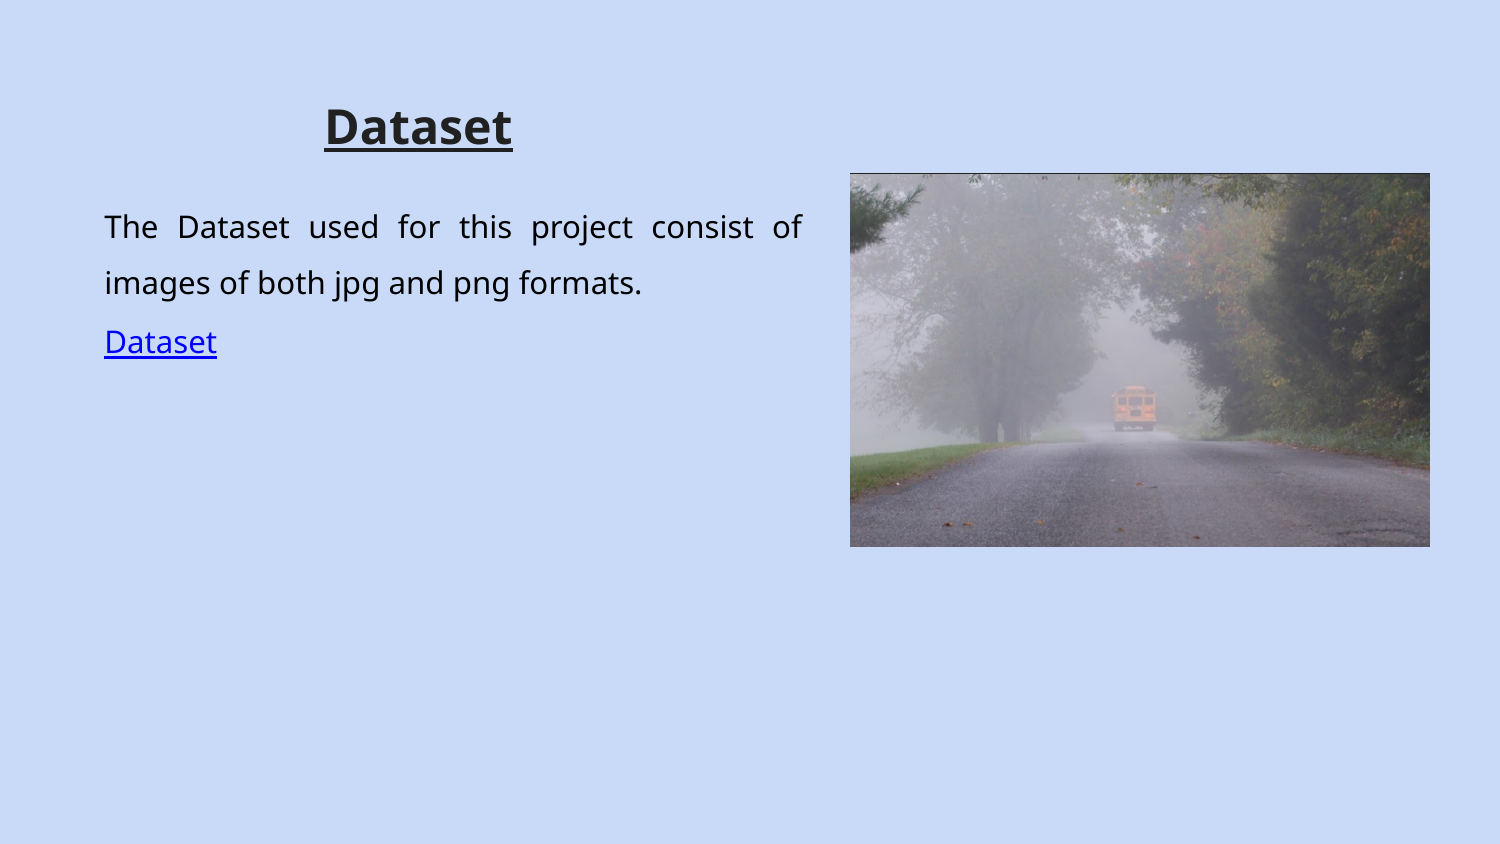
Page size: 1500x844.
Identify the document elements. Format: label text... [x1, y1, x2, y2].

title Dataset [309, 77, 778, 173]
picture [849, 173, 1430, 547]
text_box The Dataset used for this project consist of images of both jpg and png formats. Dataset [89, 173, 818, 493]
